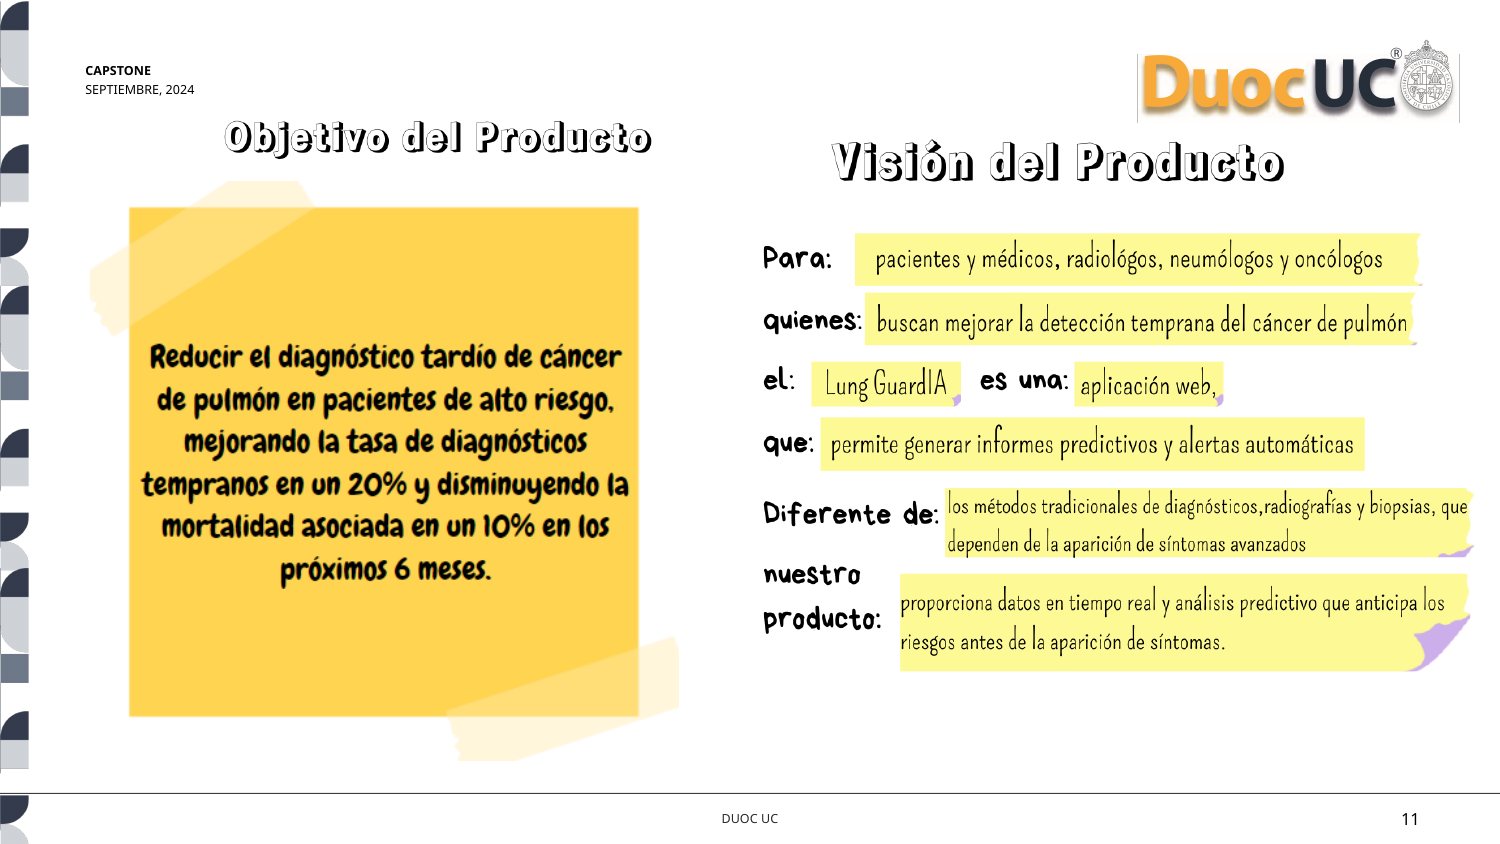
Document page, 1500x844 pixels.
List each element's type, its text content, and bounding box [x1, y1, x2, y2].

text_box CAPSTONE SEPTIEMBRE, 2024 [80, 53, 264, 103]
picture [0, 0, 1500, 844]
picture [89, 181, 679, 761]
picture [89, 24, 1491, 714]
